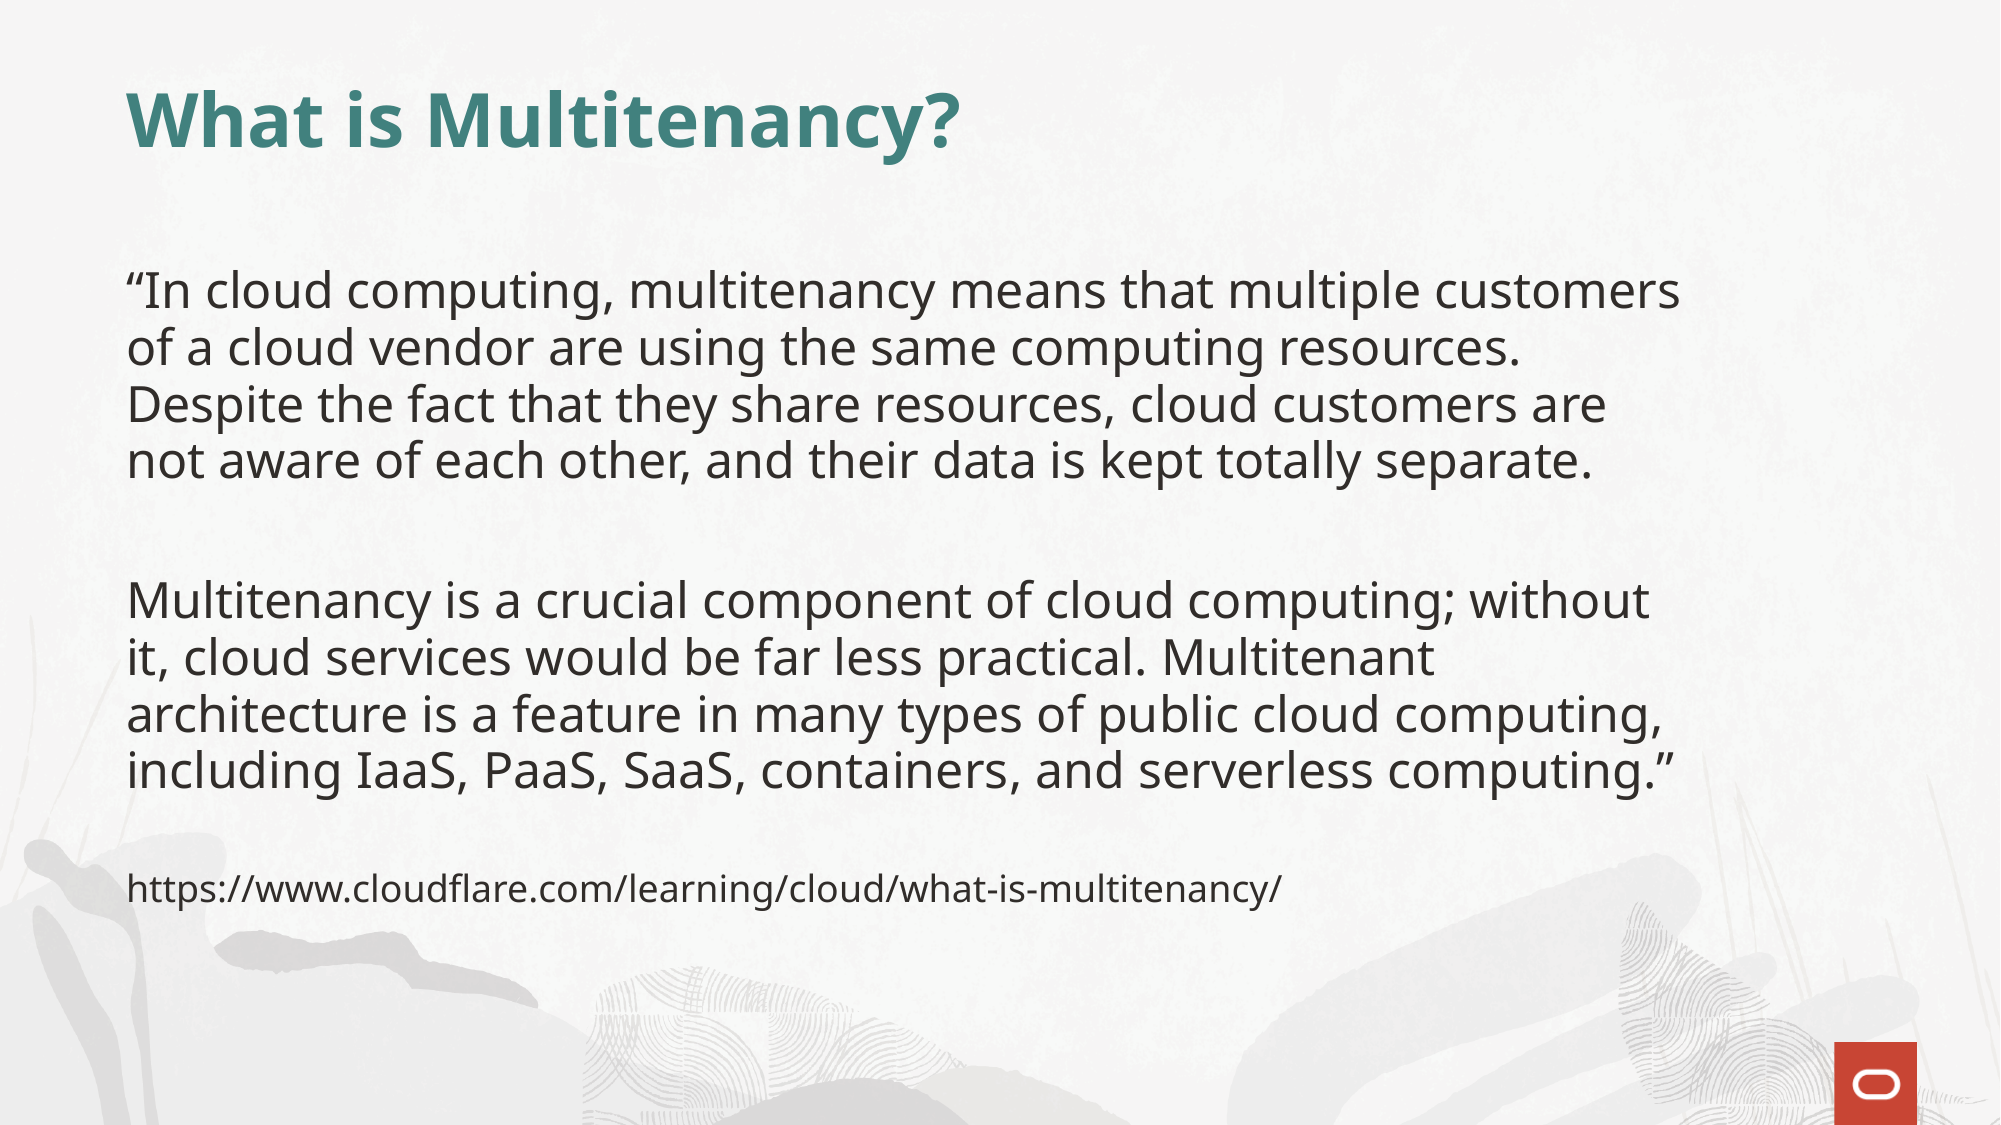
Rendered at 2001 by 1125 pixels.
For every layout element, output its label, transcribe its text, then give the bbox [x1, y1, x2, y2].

picture [0, 0, 2001, 1125]
list “In cloud computing, multitenancy means that multiple customers of a cloud vendor are using the same computing resources. Despite the fact that they share resources, cloud customers are not aware of each other, and their data is kept totally separate. Multitenancy is a crucial component of cloud computing; without it, cloud services would be far less practical. Multitenant architecture is a feature in many types of public cloud computing, including IaaS, PaaS, SaaS, containers, and serverless computing.” https://www.cloudflare.com/learning/cloud/what-is-multitenancy/ [126, 262, 1700, 875]
title What is Multitenancy? [126, 29, 1877, 165]
